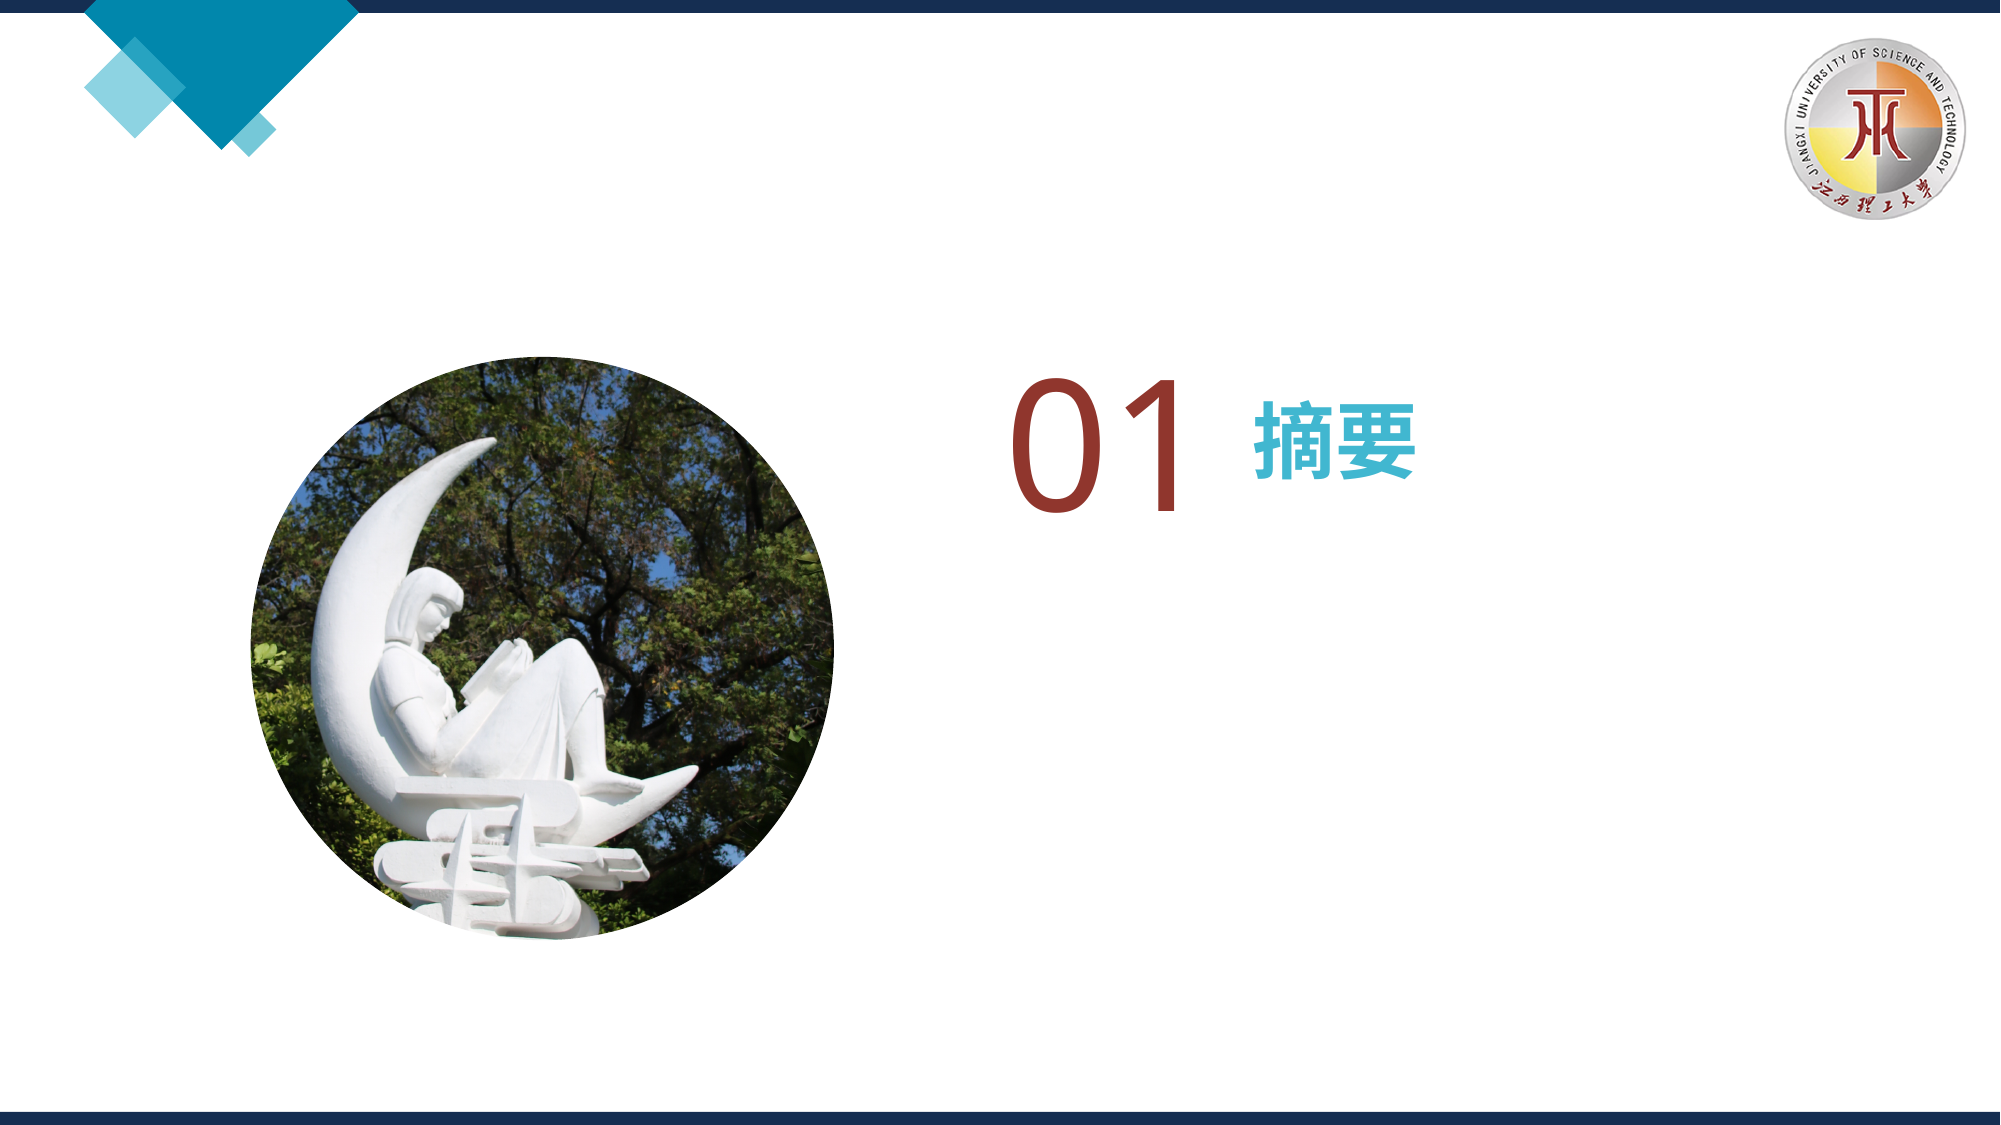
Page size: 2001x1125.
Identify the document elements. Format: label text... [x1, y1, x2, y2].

text_box 01 [989, 320, 1229, 556]
picture [250, 356, 834, 941]
text_box 摘要 [1237, 381, 1434, 497]
picture [1778, 28, 1973, 227]
